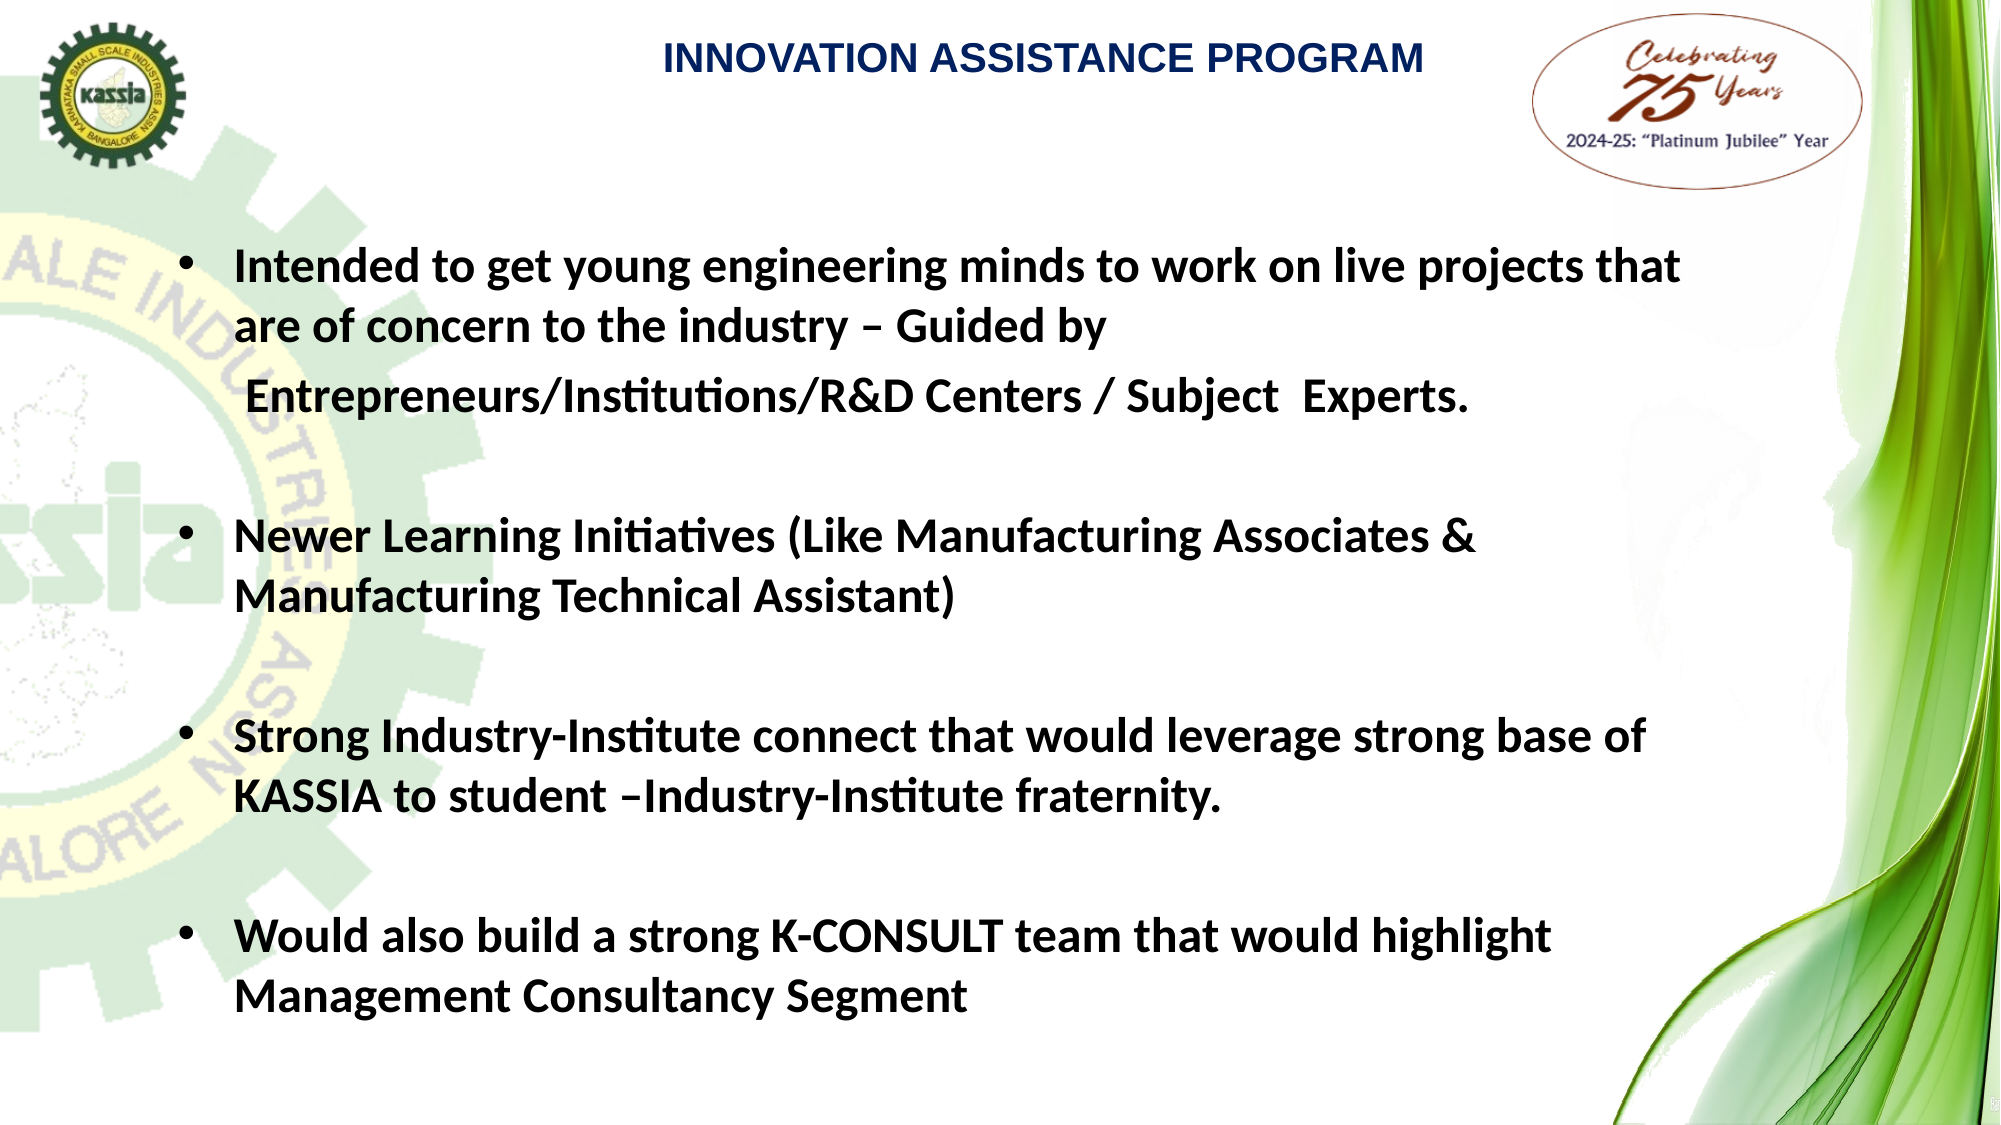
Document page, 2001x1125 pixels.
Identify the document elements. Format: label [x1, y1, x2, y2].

picture [19, 13, 197, 179]
picture [1531, 13, 1863, 190]
text_box [0, 0, 2000, 1125]
